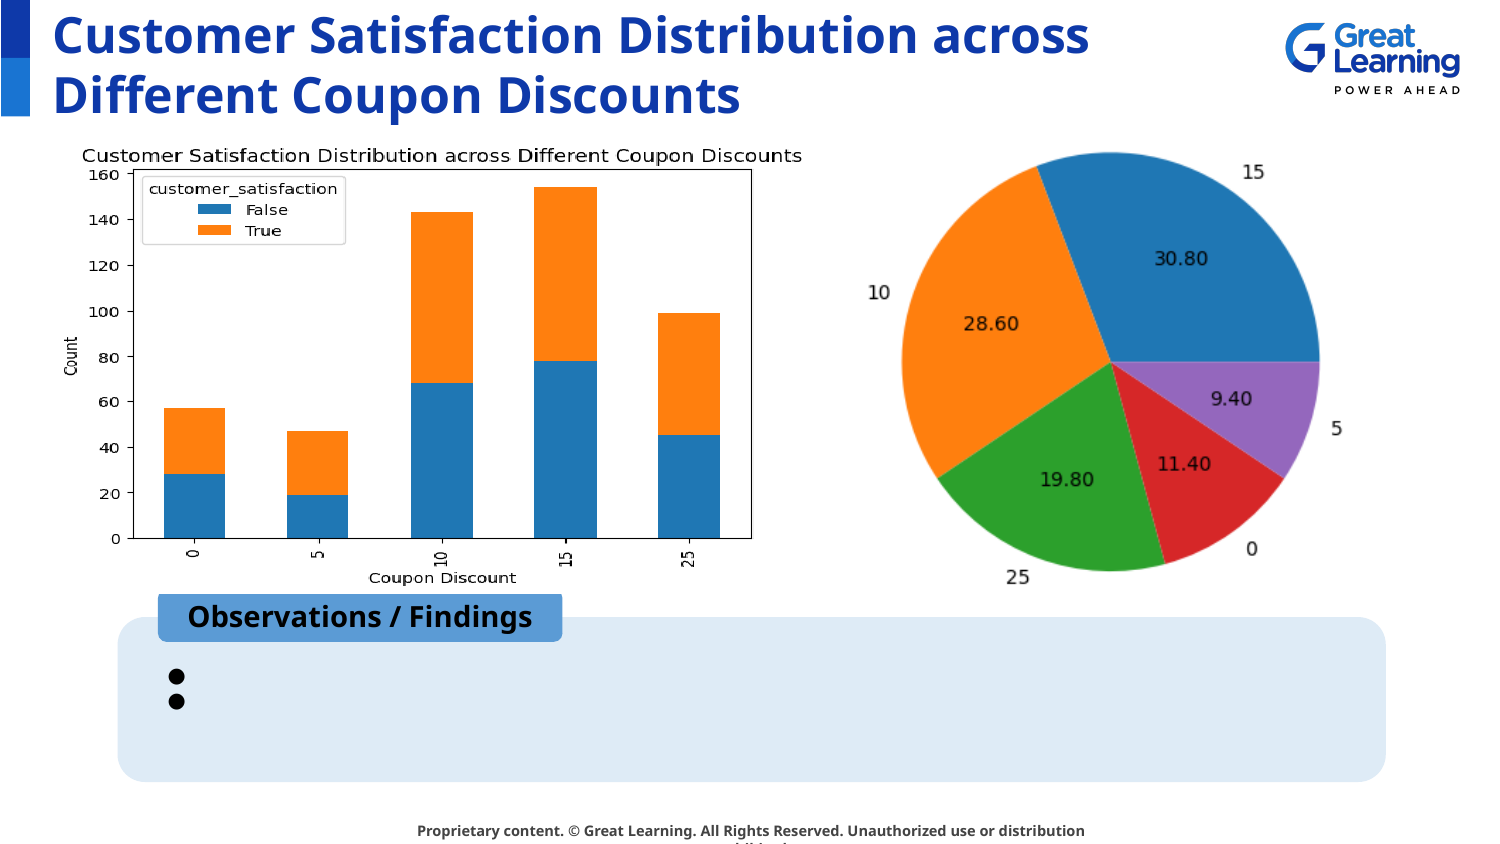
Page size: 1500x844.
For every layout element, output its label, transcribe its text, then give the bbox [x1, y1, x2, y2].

picture [51, 137, 814, 594]
picture [853, 137, 1349, 608]
text_box Observations / Findings [157, 602, 563, 642]
text_box [117, 617, 1386, 783]
text_box Customer Satisfaction Distribution across Different Coupon Discounts [37, 56, 1193, 139]
picture [1258, 11, 1487, 106]
